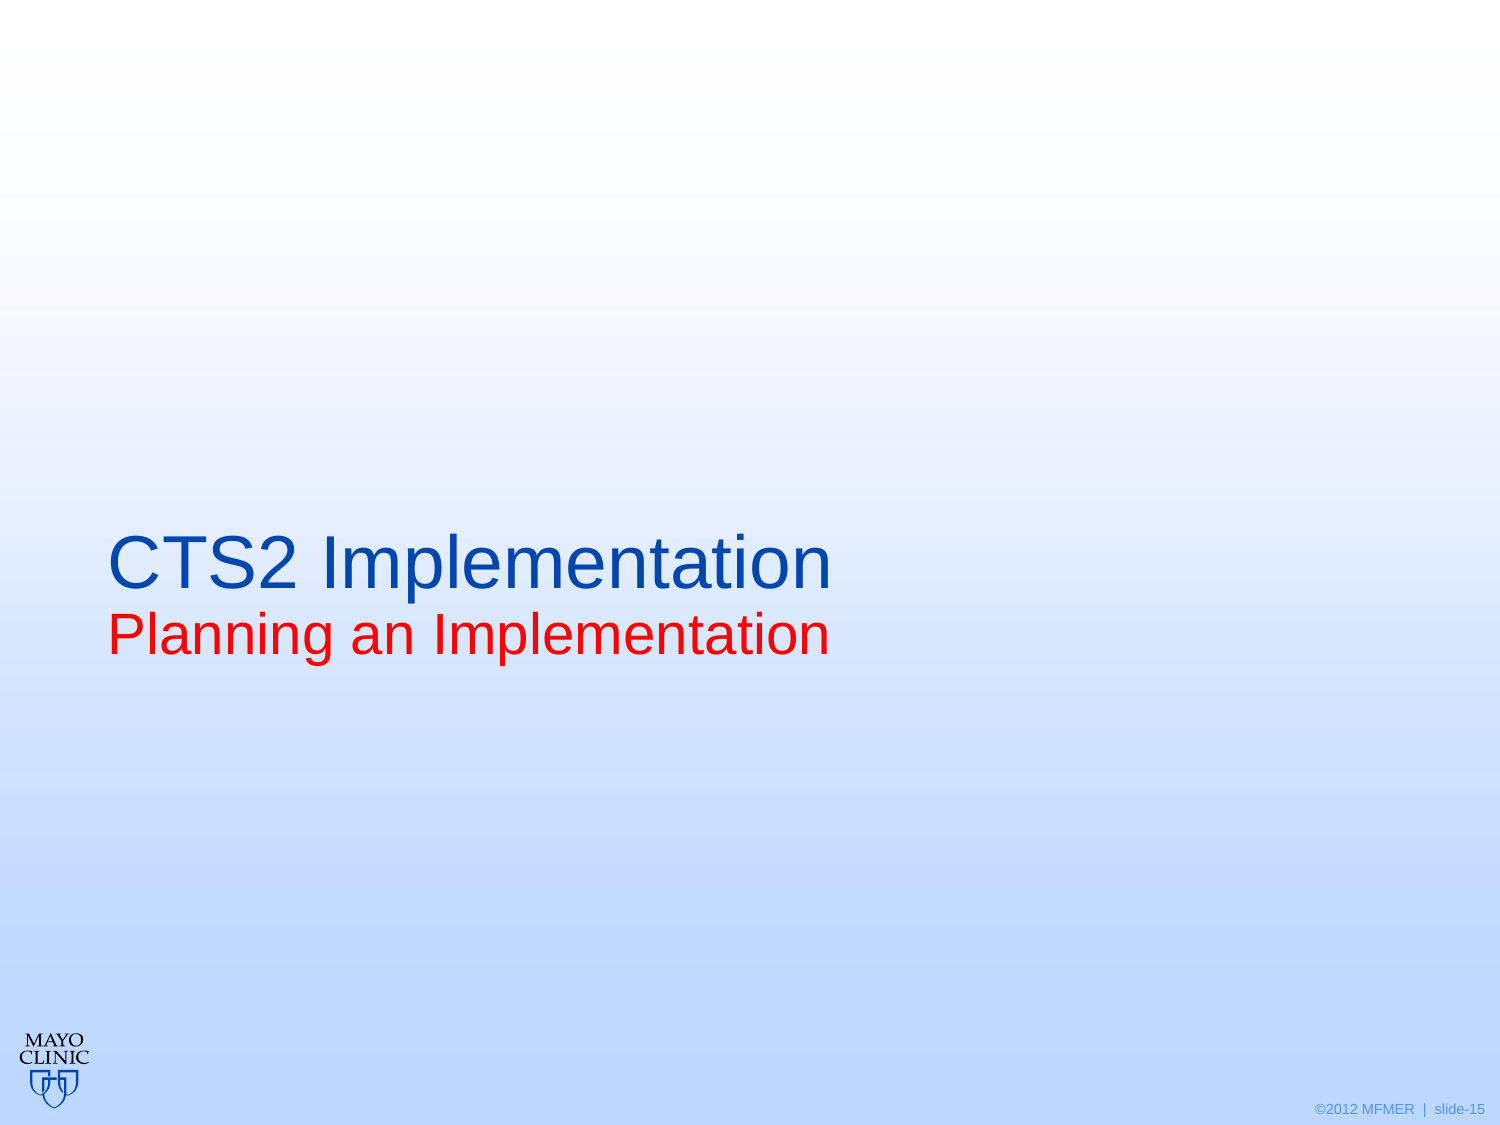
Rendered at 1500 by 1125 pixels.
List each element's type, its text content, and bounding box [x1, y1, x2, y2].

title CTS2 Implementation Planning an Implementation [108, 450, 1392, 675]
picture [0, 0, 1500, 1125]
